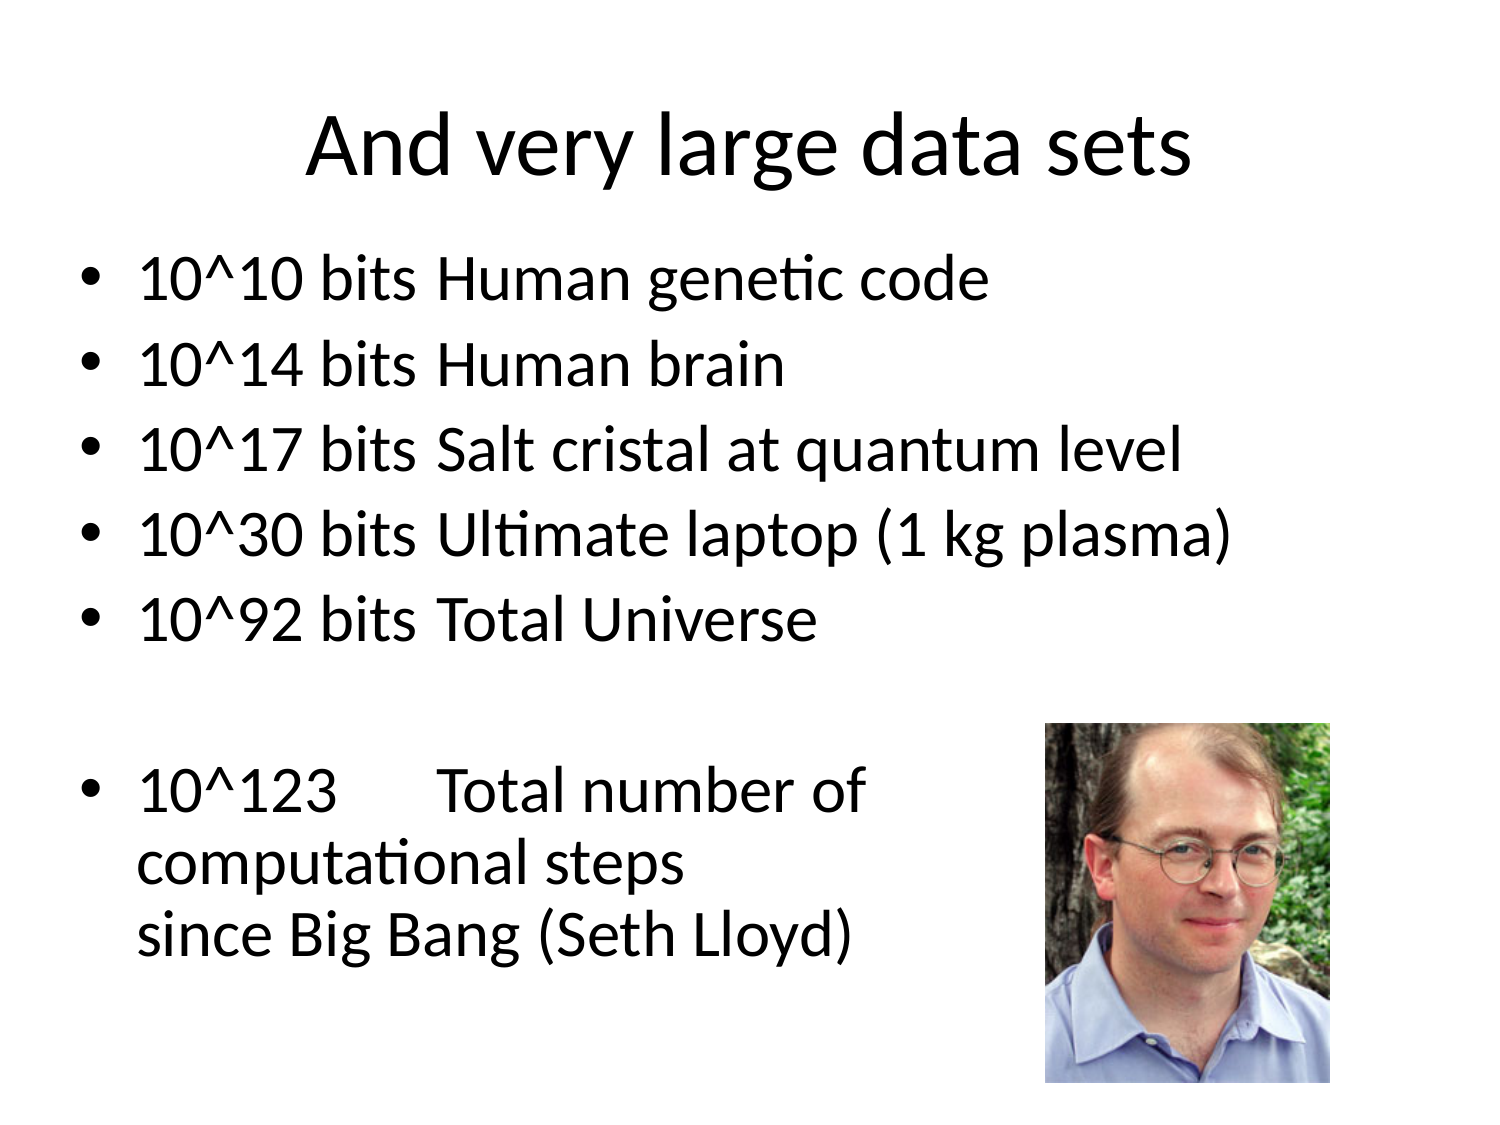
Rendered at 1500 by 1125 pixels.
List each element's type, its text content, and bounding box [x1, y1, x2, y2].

title And very large data sets [75, 45, 1425, 233]
list 10^10 bits Human genetic code 10^14 bits Human brain 10^17 bits Salt cristal at quantum level 10^30 bits Ultimate laptop (1 kg plasma) 10^92 bits Total Universe 10^123 Total number of computational steps since Big Bang (Seth Lloyd) [64, 235, 1423, 1024]
picture [1045, 723, 1330, 1083]
